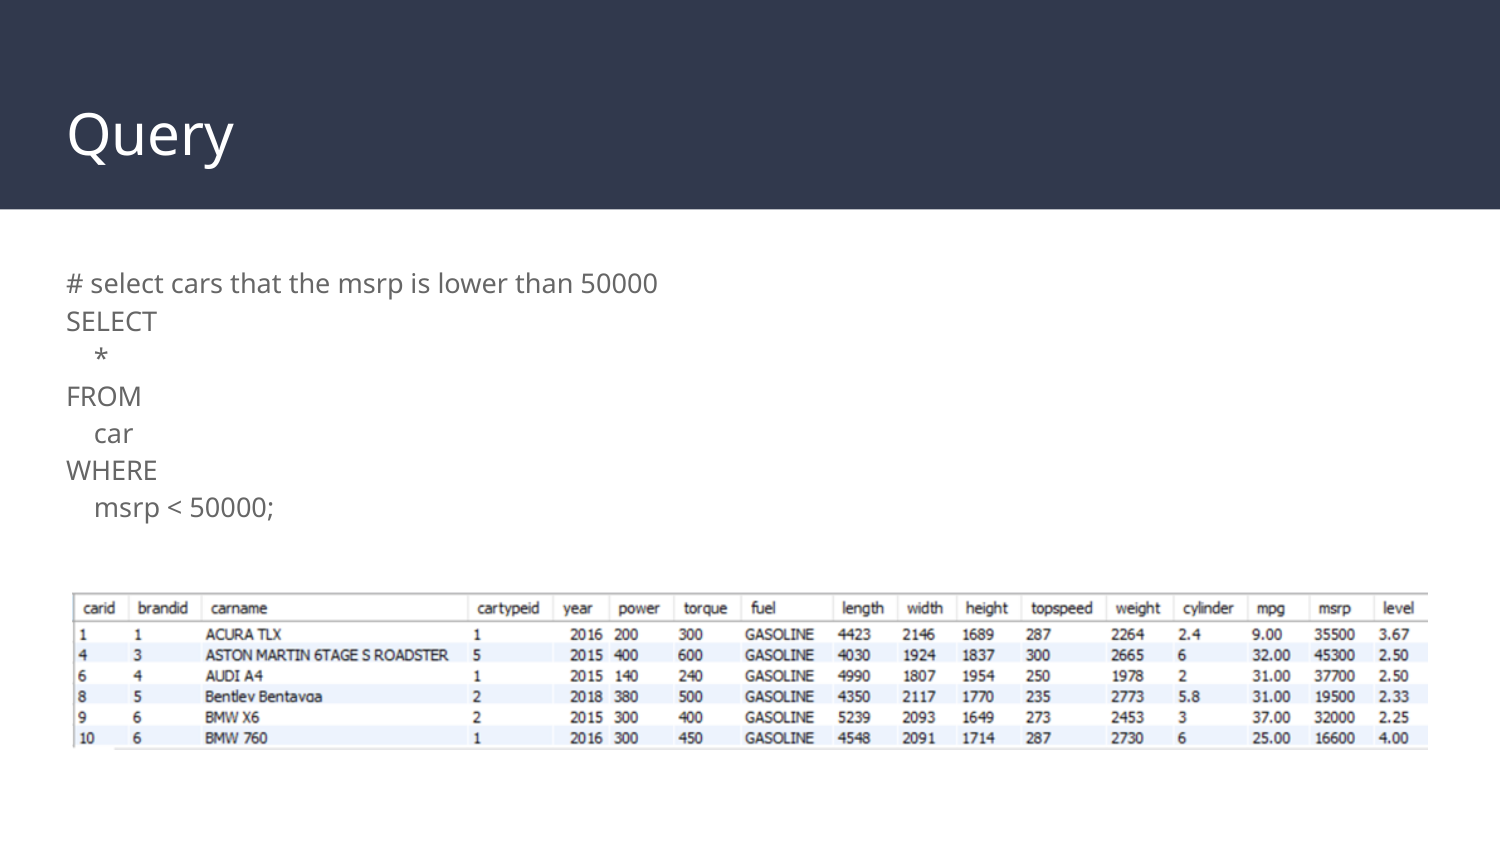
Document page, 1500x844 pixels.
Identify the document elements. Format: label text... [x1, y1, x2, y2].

picture [71, 591, 1429, 750]
title Query [51, 82, 1449, 185]
list # select cars that the msrp is lower than 50000 SELECT * FROM car WHERE msrp < 50000; [51, 247, 708, 752]
